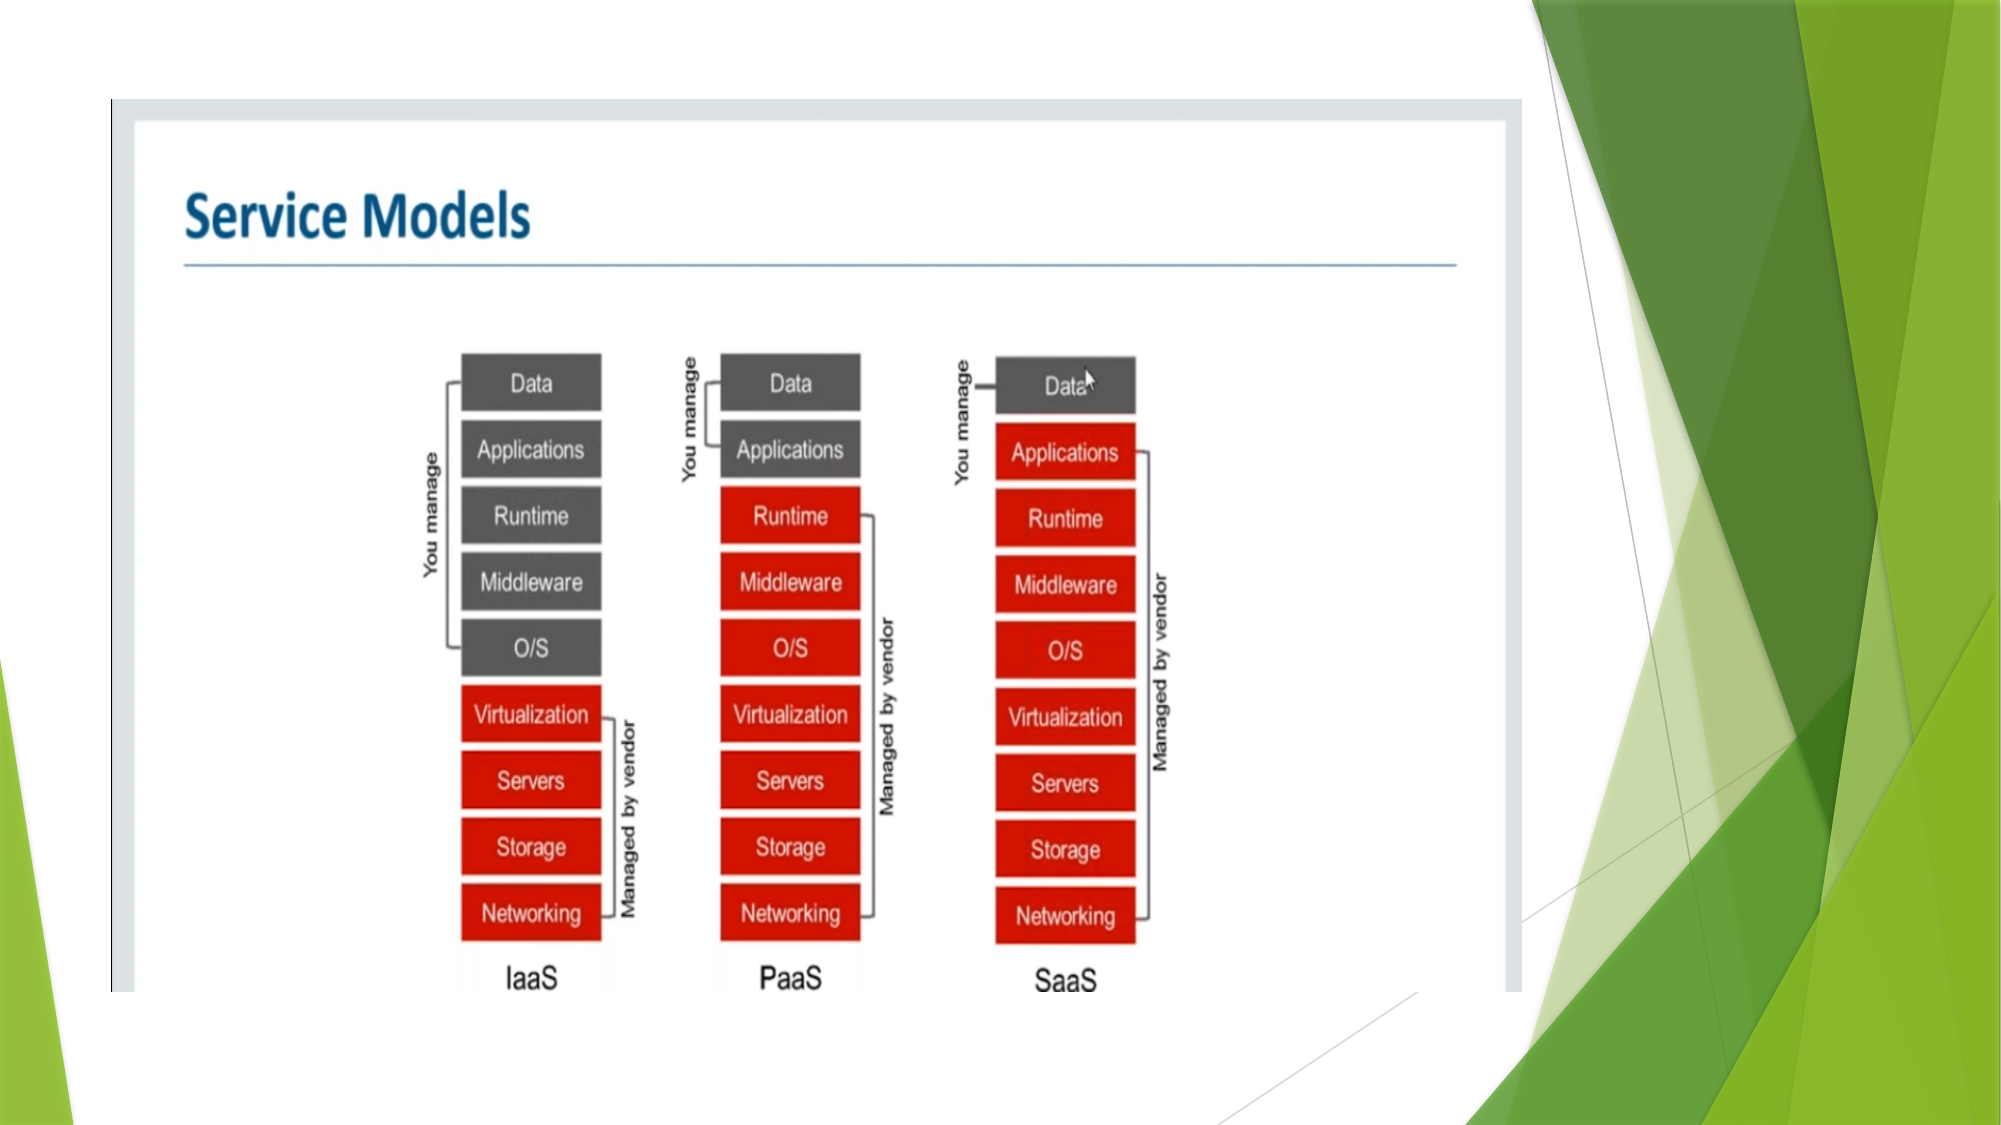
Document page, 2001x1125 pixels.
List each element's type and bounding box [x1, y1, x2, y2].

list [110, 99, 1522, 992]
